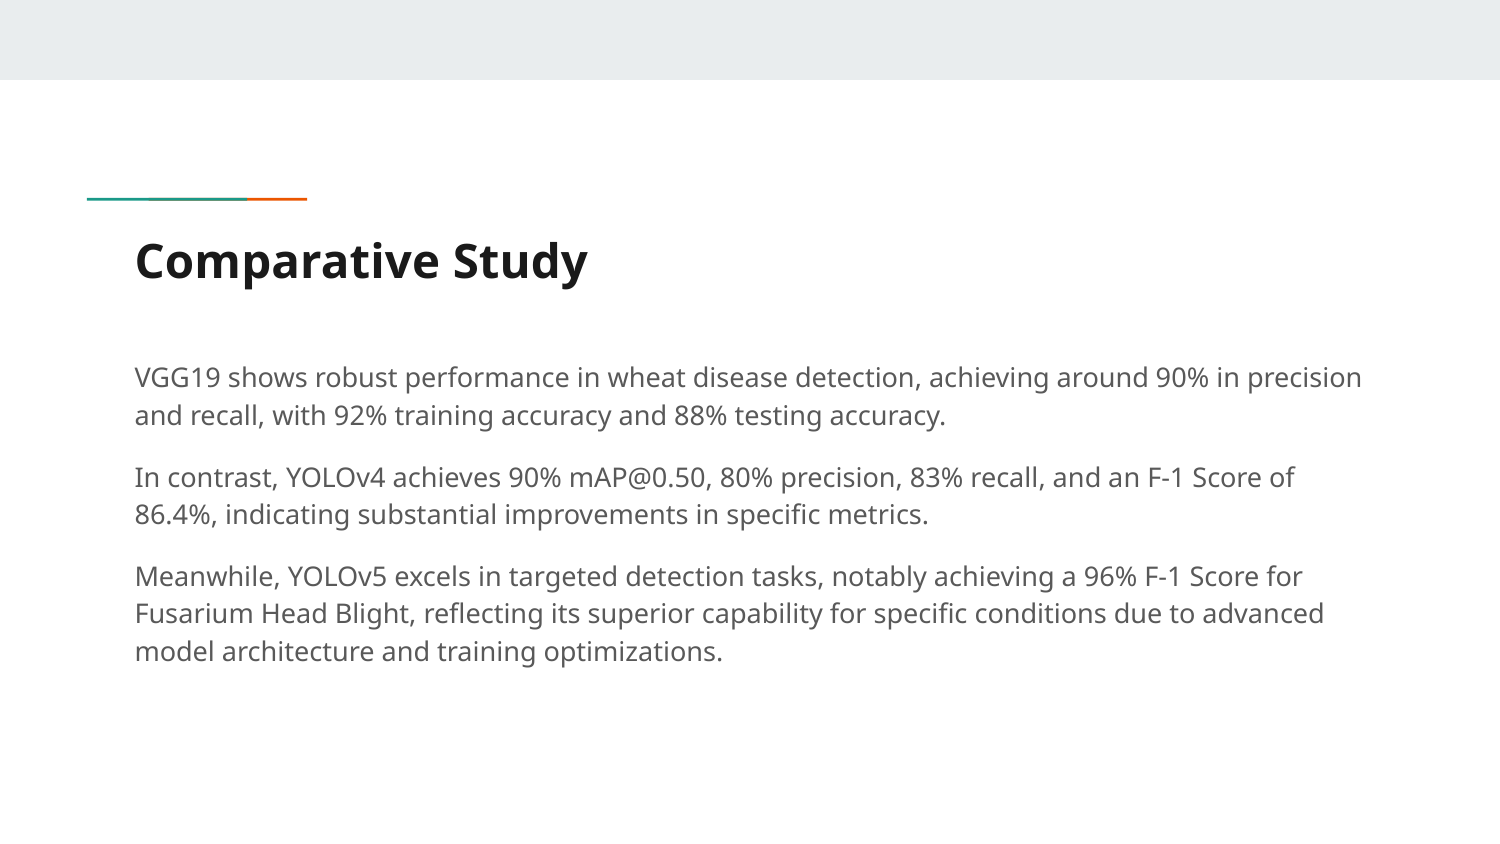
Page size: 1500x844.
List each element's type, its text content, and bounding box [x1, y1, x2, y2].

title Comparative Study [119, 216, 1381, 305]
list VGG19 shows robust performance in wheat disease detection, achieving around 90% in precision and recall, with 92% training accuracy and 88% testing accuracy. In contrast, YOLOv4 achieves 90% mAP@0.50, 80% precision, 83% recall, and an F-1 Score of 86.4%, indicating substantial improvements in specific metrics. Meanwhile, YOLOv5 excels in targeted detection tasks, notably achieving a 96% F-1 Score for Fusarium Head Blight, reflecting its superior capability for specific conditions due to advanced model architecture and training optimizations. [119, 341, 1381, 712]
